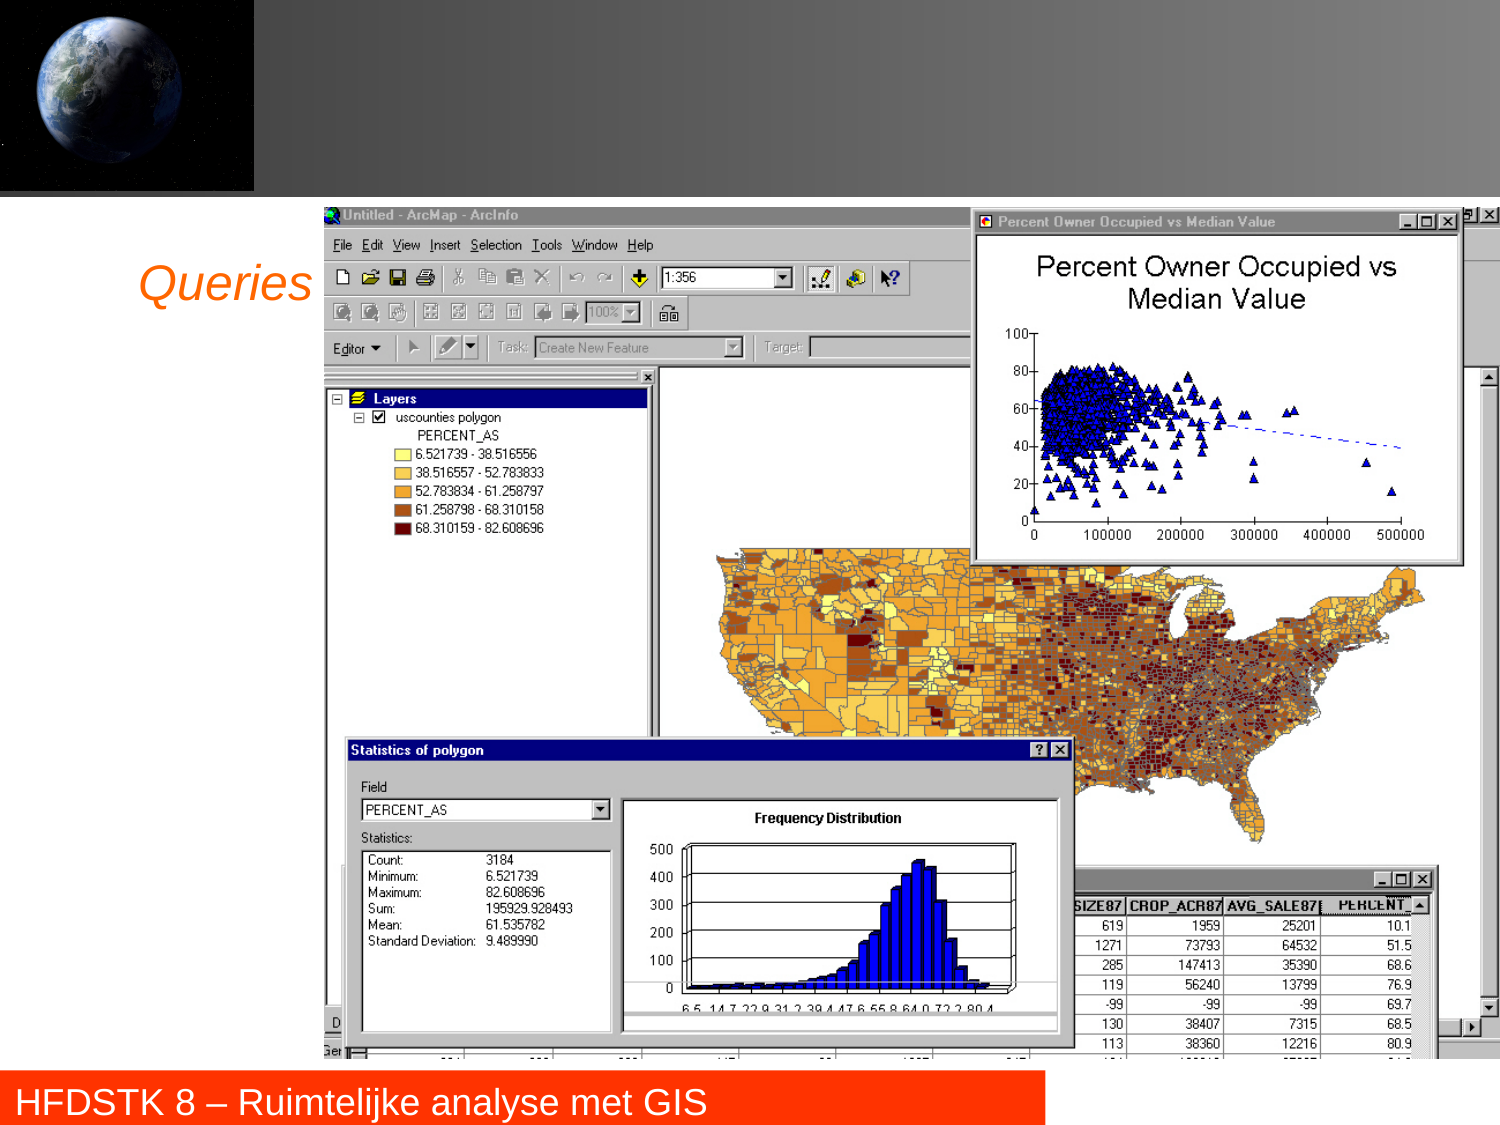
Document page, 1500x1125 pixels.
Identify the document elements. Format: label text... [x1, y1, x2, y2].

text_box [256, 0, 1500, 197]
text_box Queries [123, 243, 319, 319]
picture [0, 0, 255, 191]
text_box HFDSTK 8 – Ruimtelijke analyse met GIS [0, 1070, 1034, 1125]
text_box [1034, 1070, 1046, 1125]
picture [324, 207, 1500, 1059]
